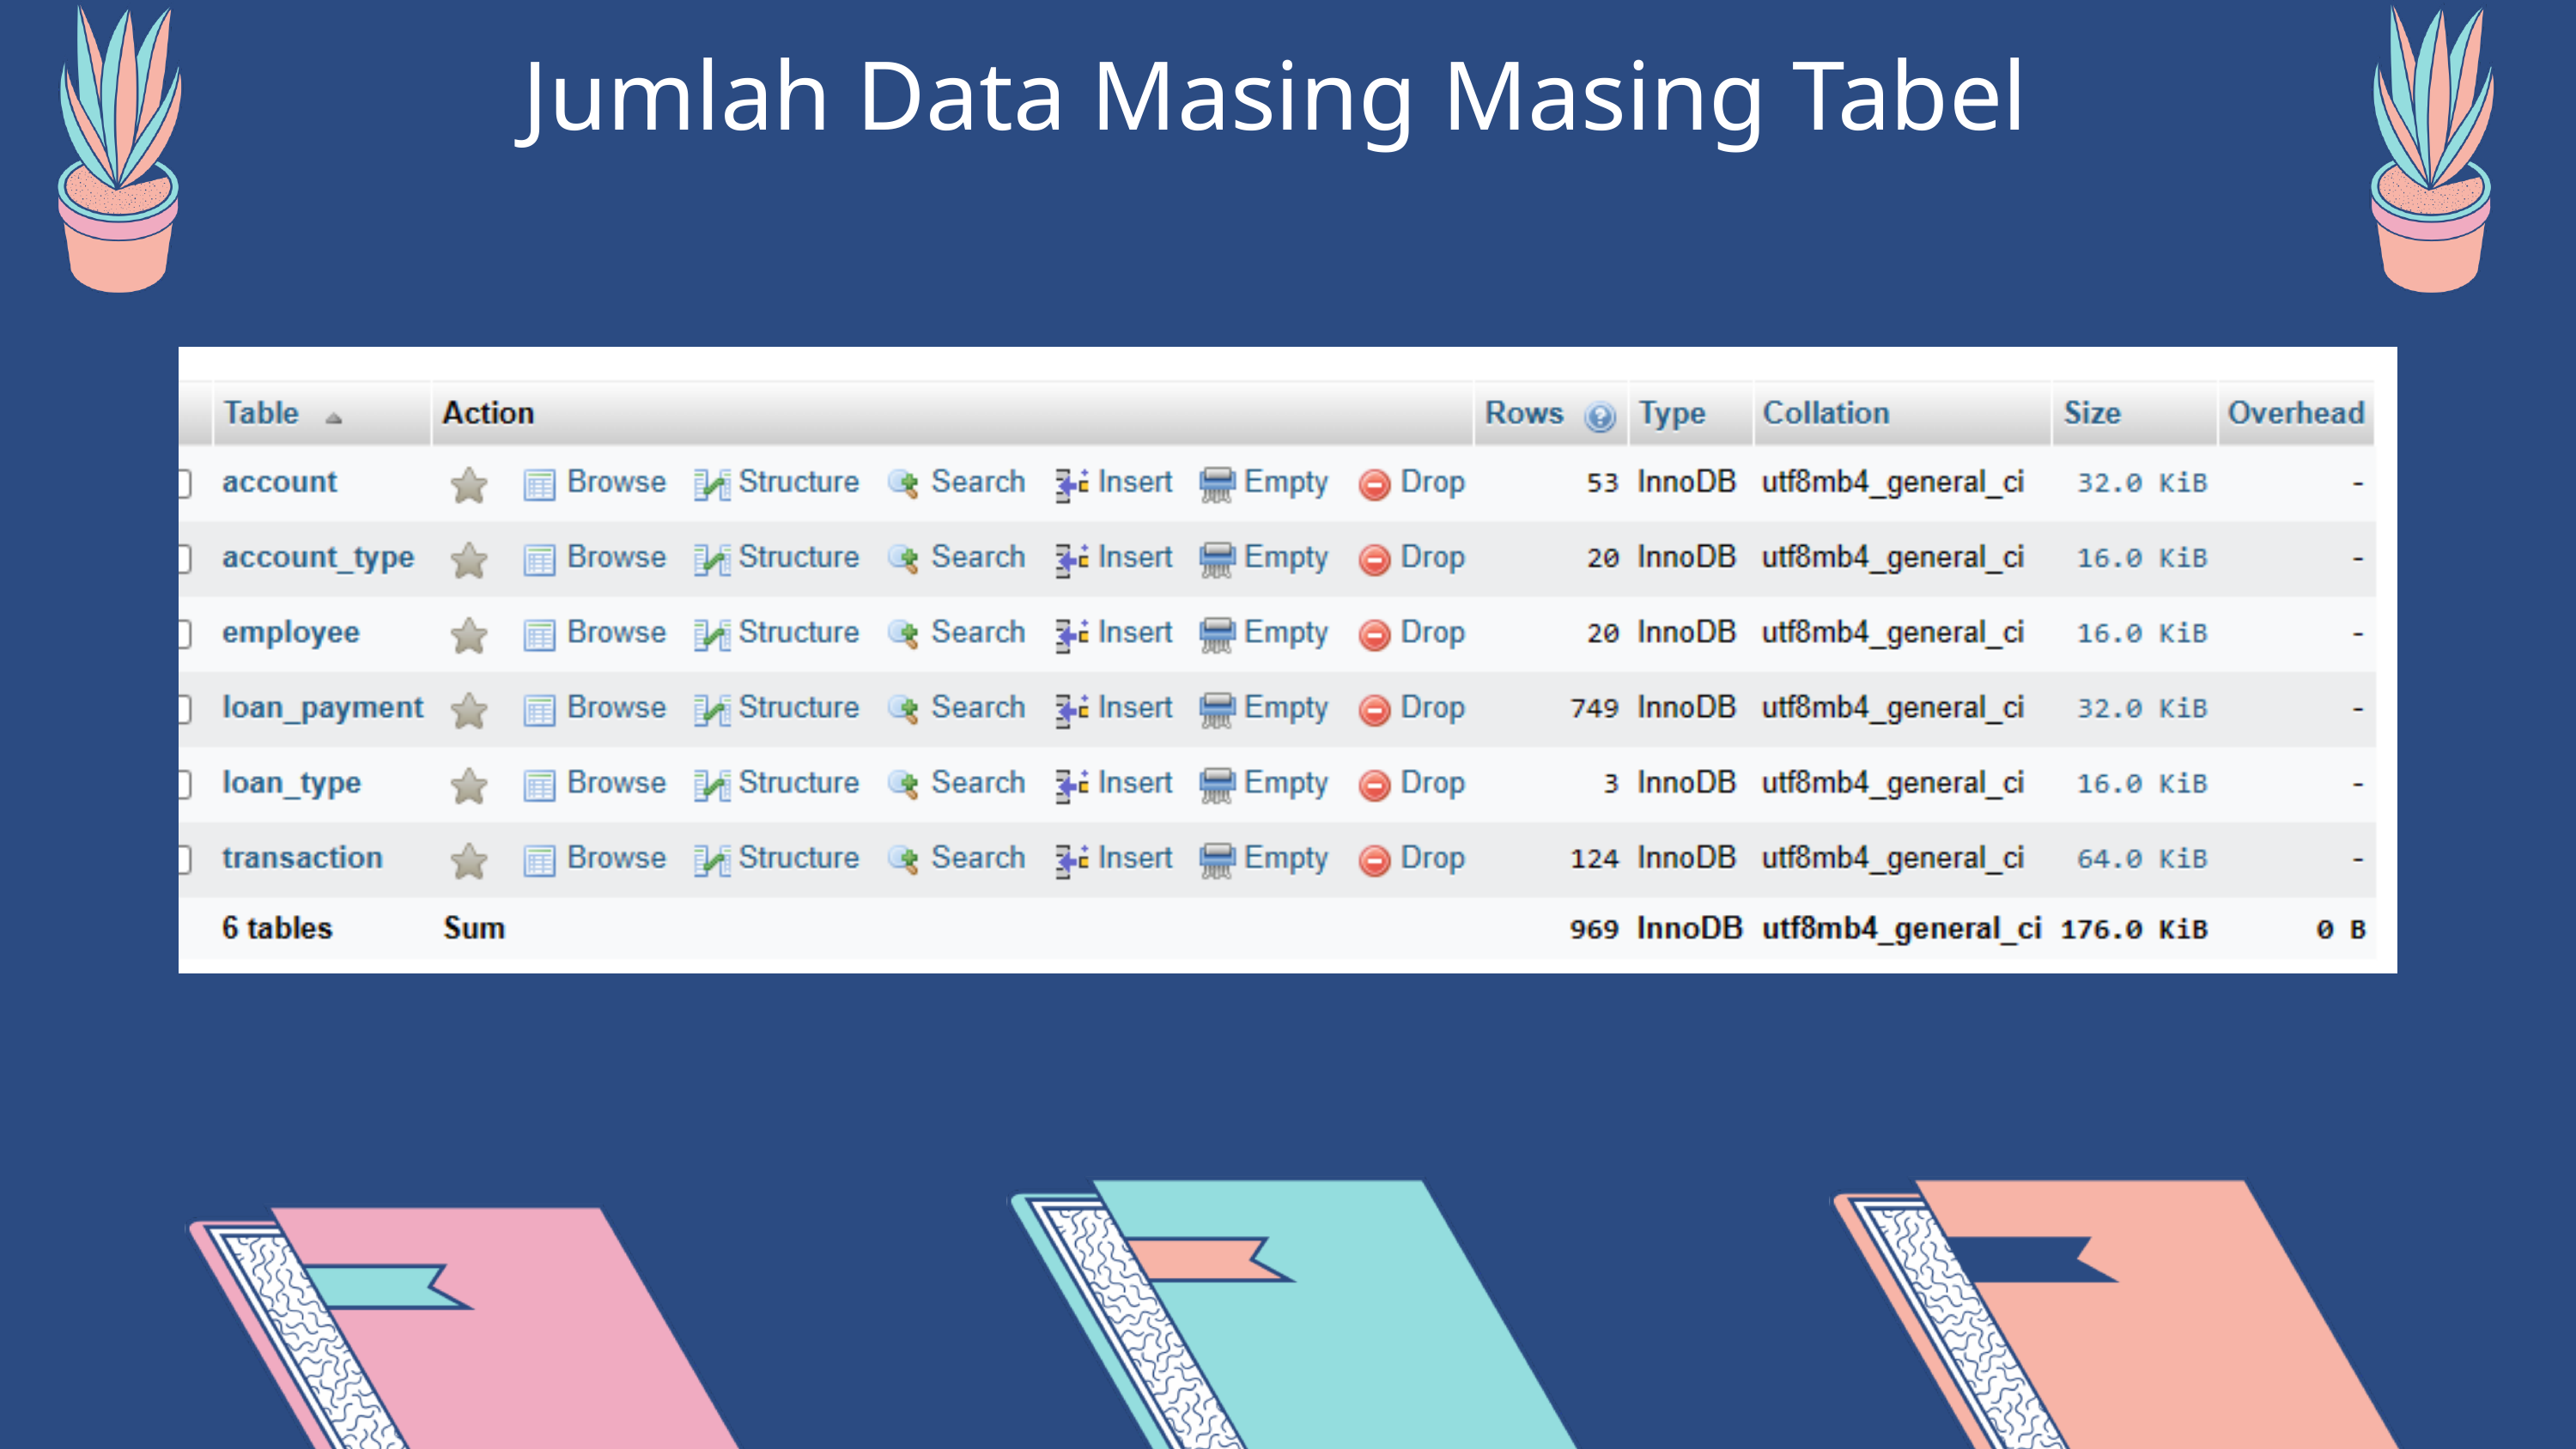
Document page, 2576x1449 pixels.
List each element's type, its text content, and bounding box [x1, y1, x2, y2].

picture [2364, 0, 2499, 295]
text_box Jumlah Data Masing Masing Tabel [519, 15, 2056, 149]
picture [1007, 1087, 1729, 1449]
picture [178, 347, 2398, 973]
picture [185, 1114, 907, 1449]
picture [51, 0, 185, 295]
picture [1830, 1088, 2551, 1449]
